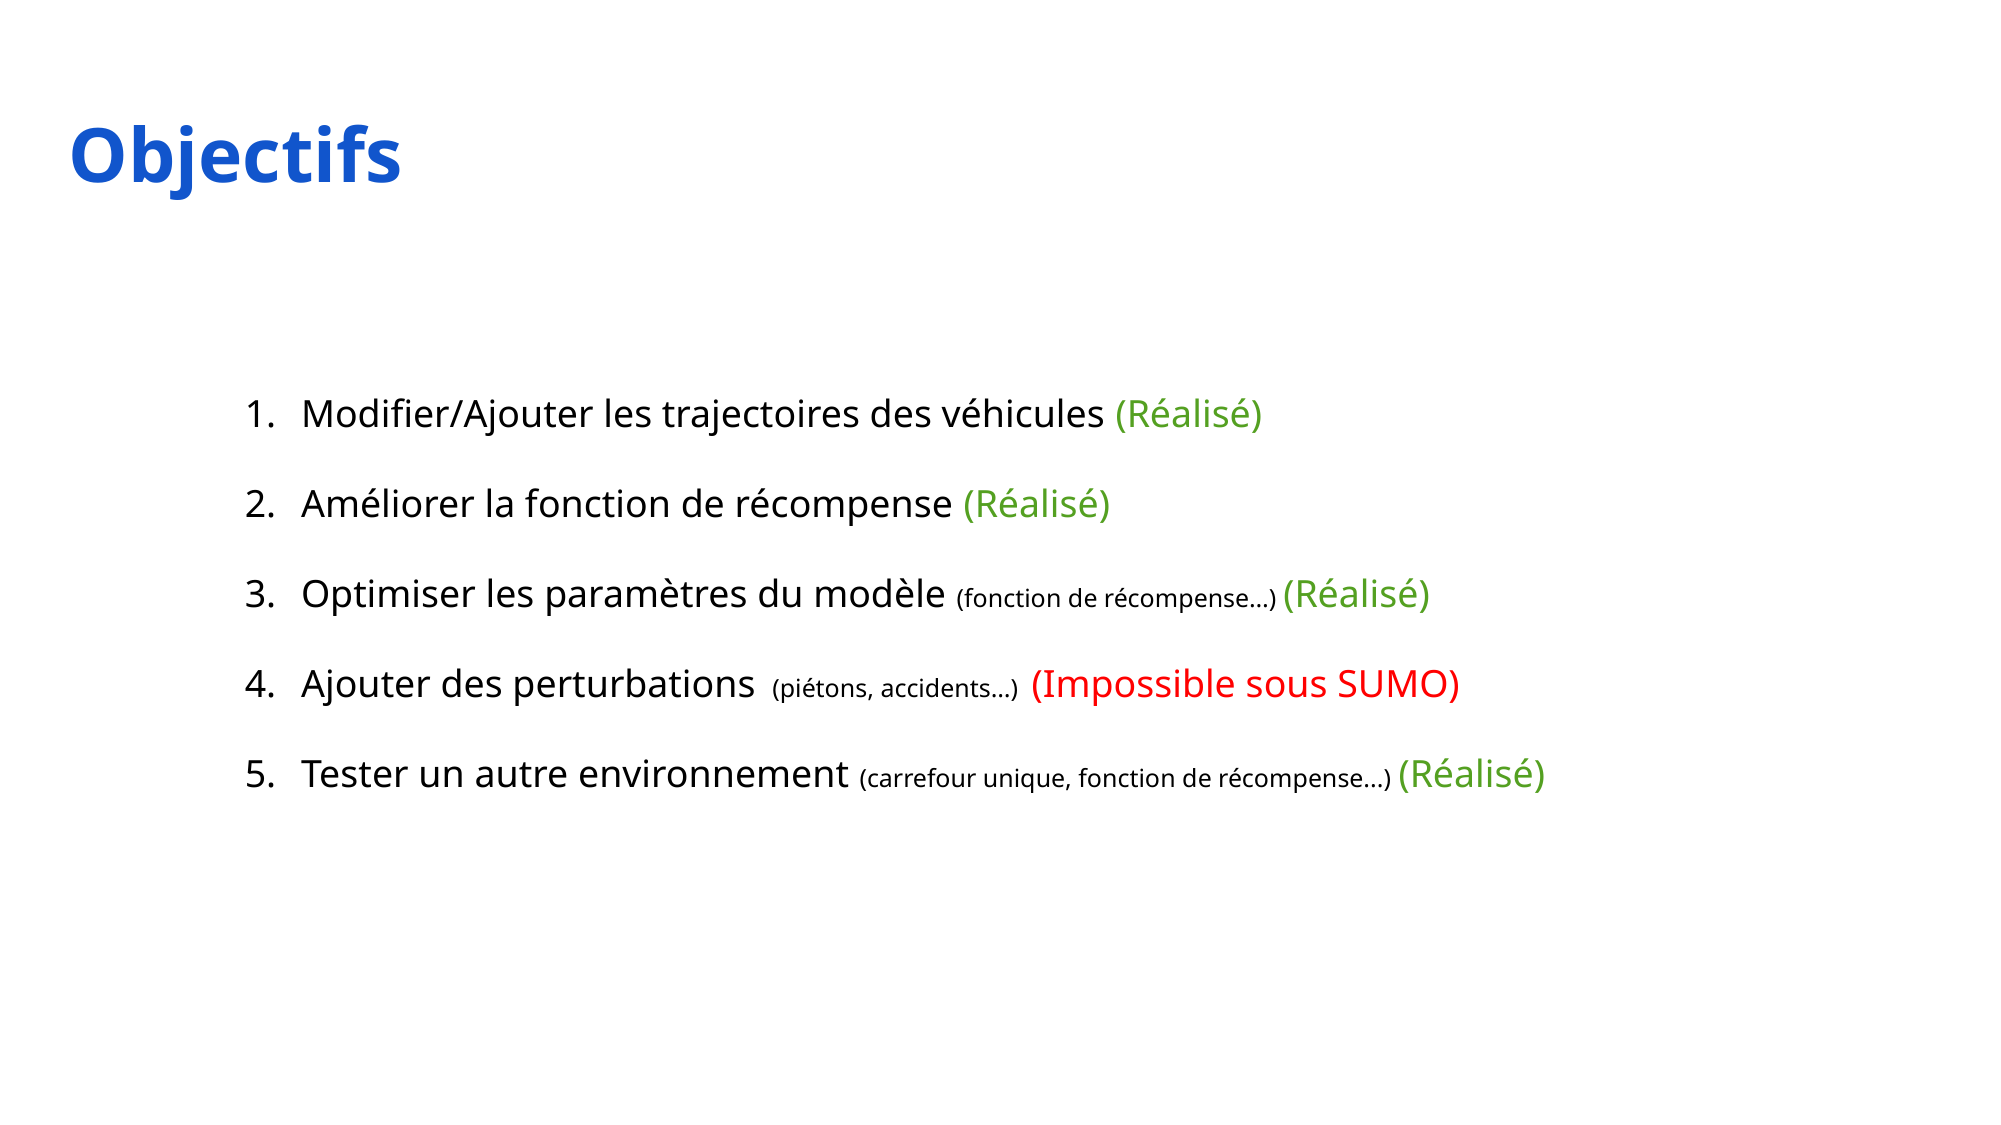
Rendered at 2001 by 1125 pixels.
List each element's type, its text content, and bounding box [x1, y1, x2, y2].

text_box Modifier/Ajouter les trajectoires des véhicules (Réalisé) Améliorer la fonction de récompense (Réalisé) Optimiser les paramètres du modèle (fonction de récompense…) (Réalisé) Ajouter des perturbations (piétons, accidents…) (Impossible sous SUMO) Tester un autre environnement (carrefour unique, fonction de récompense...) (Réalisé) [211, 330, 1968, 811]
title Objectifs [60, 99, 1735, 281]
